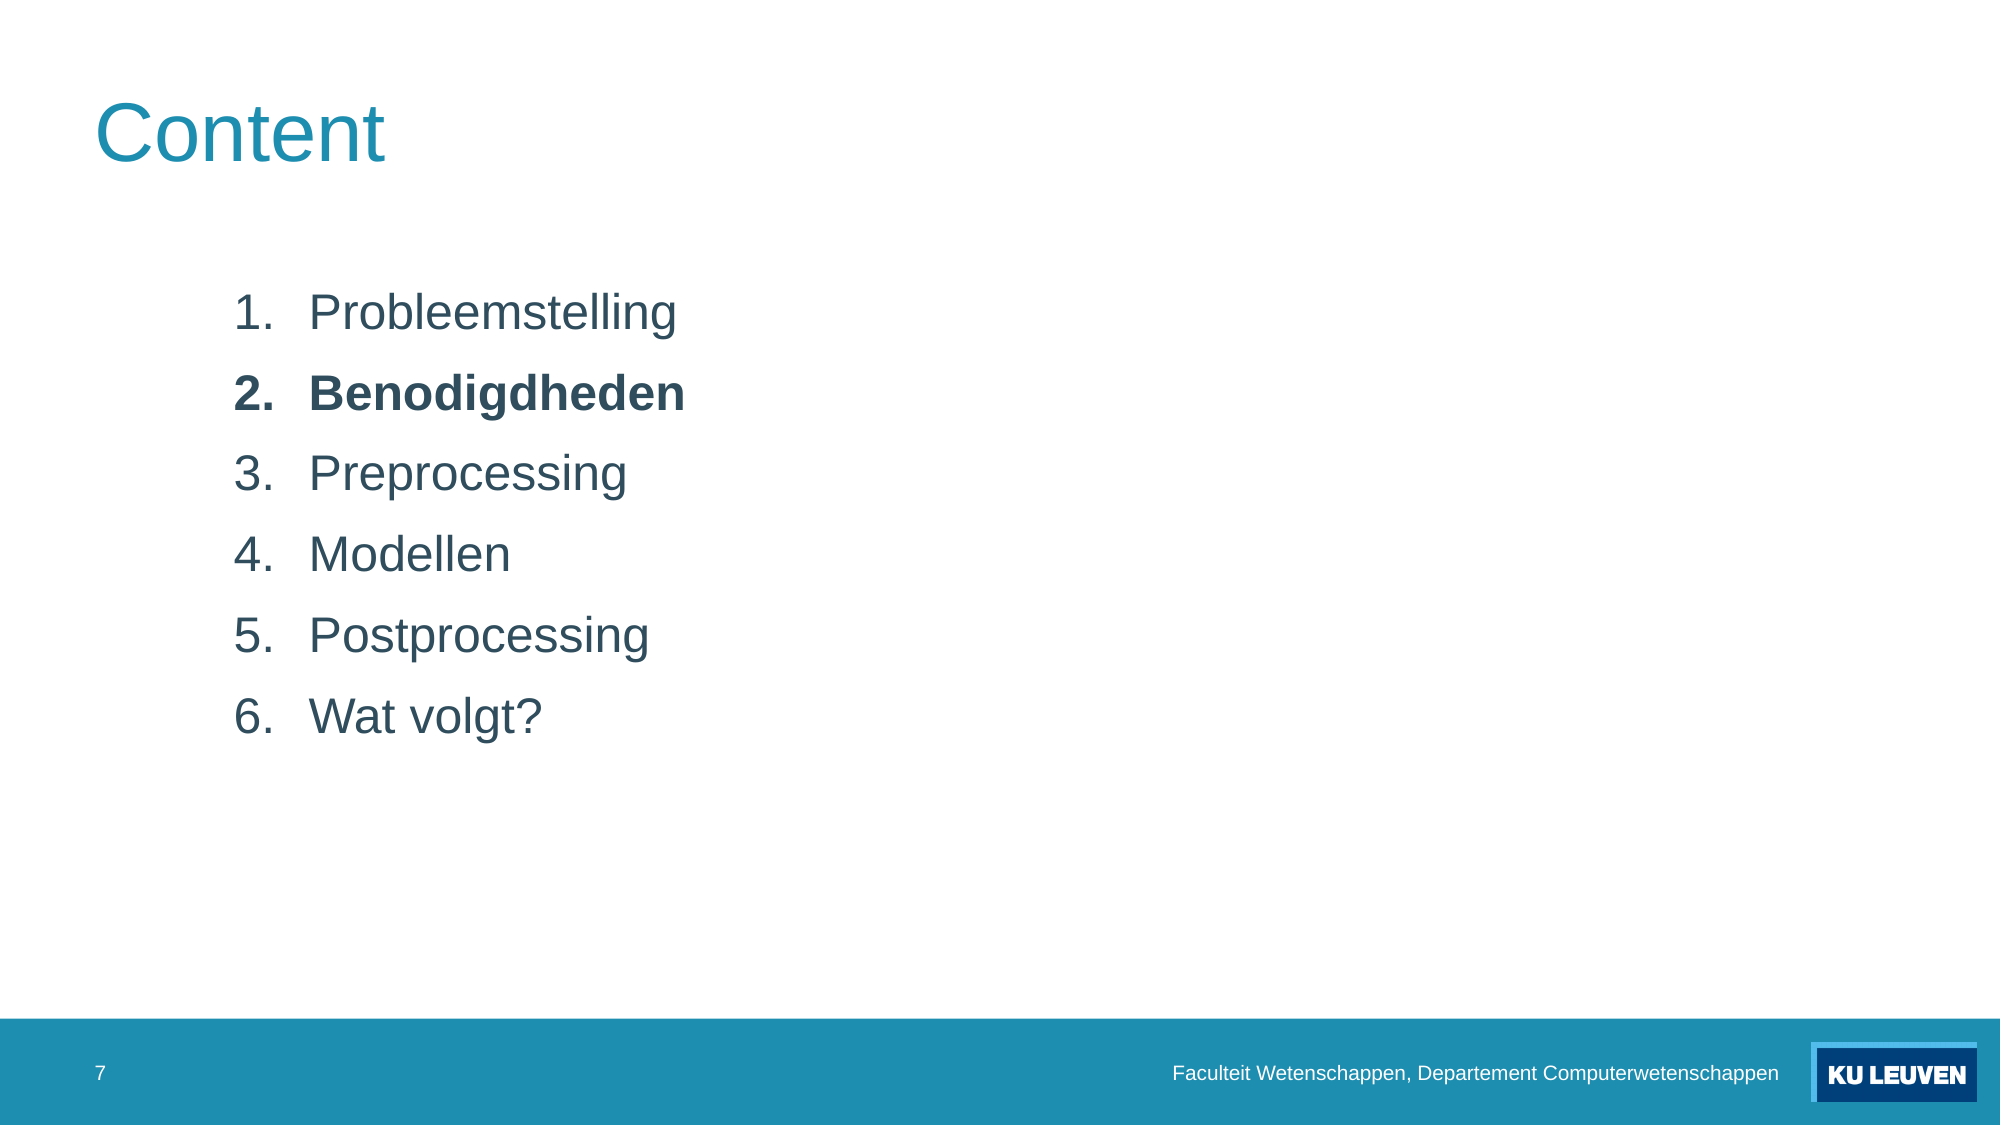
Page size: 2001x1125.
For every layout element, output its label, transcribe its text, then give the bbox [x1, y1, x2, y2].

picture [1811, 1042, 1977, 1102]
footer Faculteit Wetenschappen, Departement Computerwetenschappen [989, 1018, 1809, 1125]
slide_number 7 [94, 1018, 201, 1125]
title Content [94, 33, 1906, 223]
list Probleemstelling Benodigdheden Preprocessing Modellen Postprocessing Wat volgt? [218, 271, 1906, 1004]
